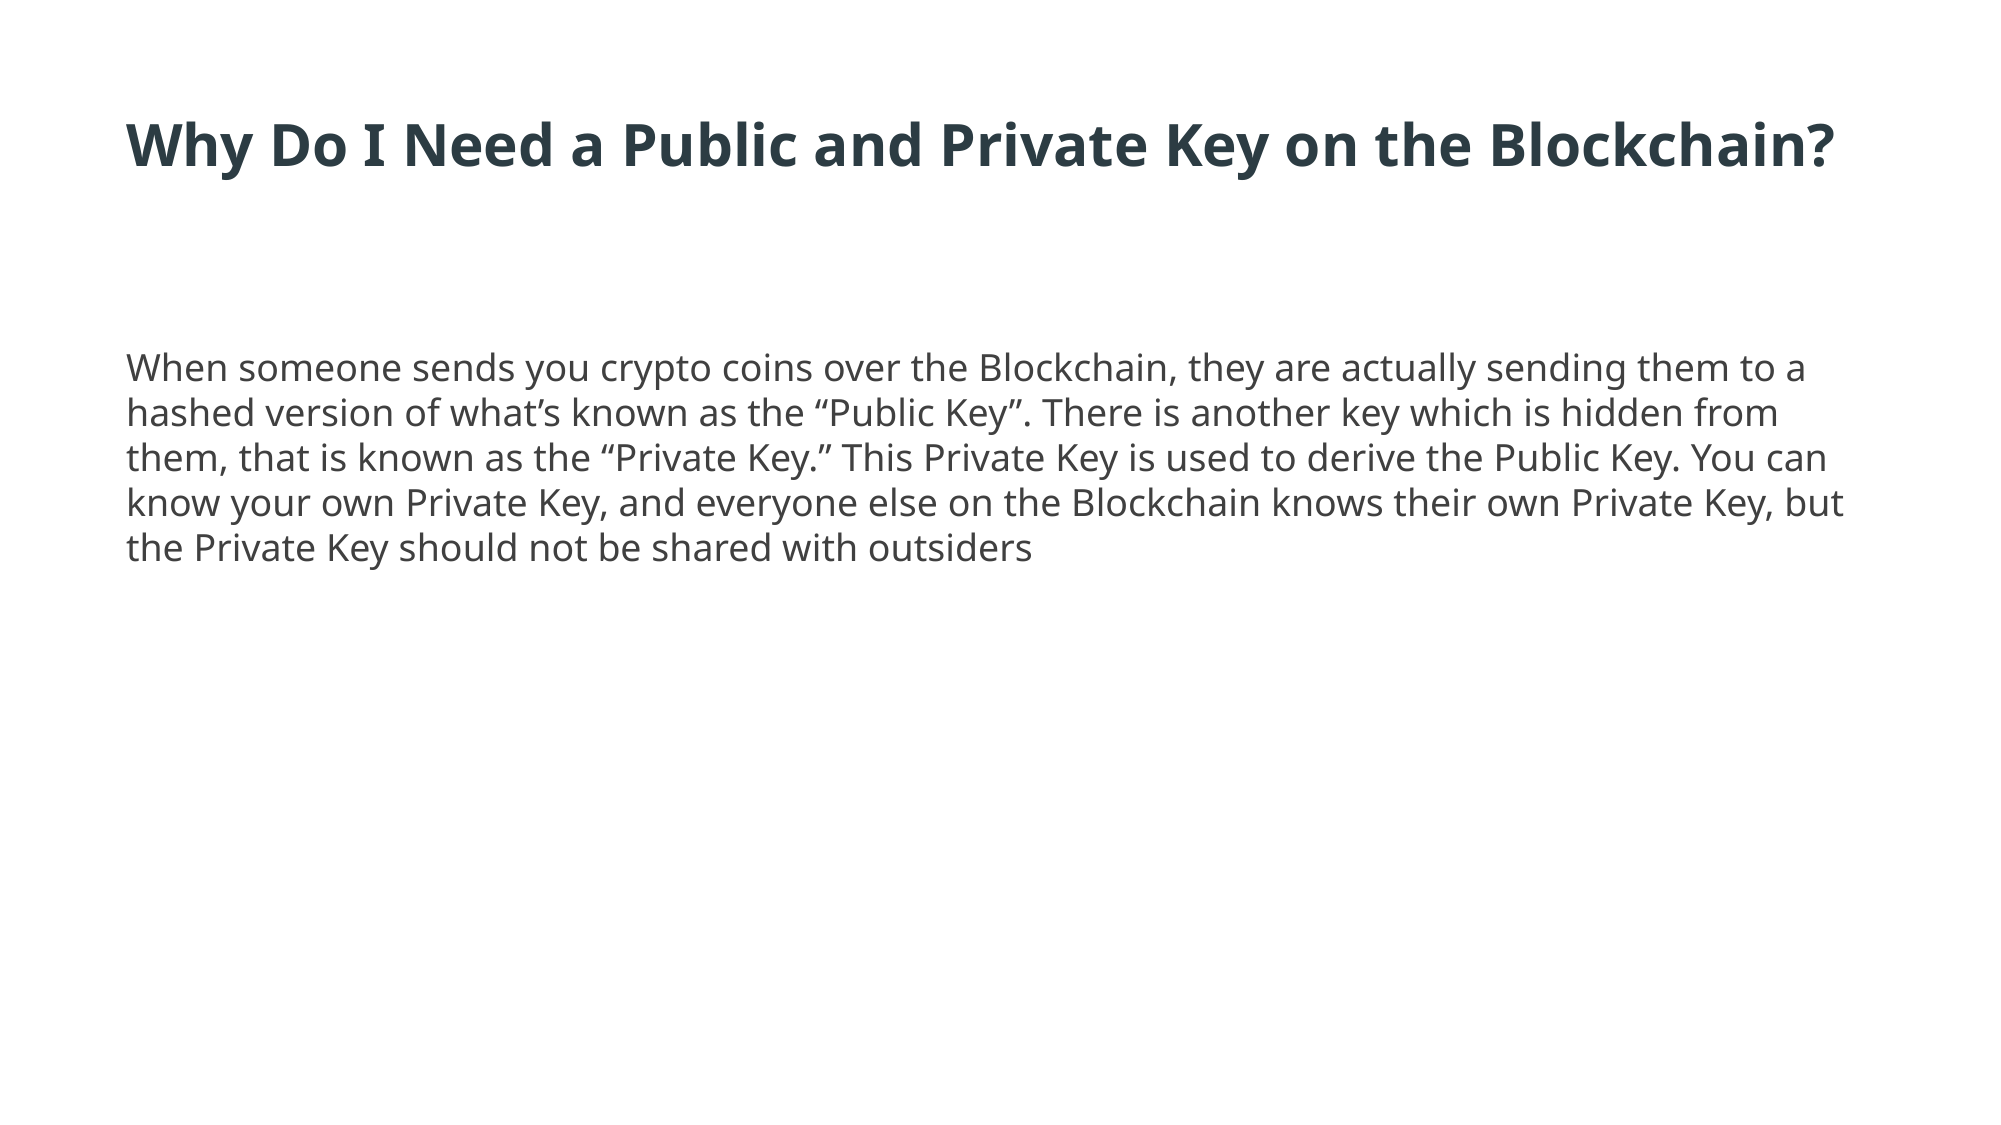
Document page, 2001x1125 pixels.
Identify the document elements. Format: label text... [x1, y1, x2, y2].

title Why Do I Need a Public and Private Key on the Blockchain? [111, 99, 1887, 317]
list When someone sends you crypto coins over the Blockchain, they are actually sending them to a hashed version of what’s known as the “Public Key”. There is another key which is hidden from them, that is known as the “Private Key.” This Private Key is used to derive the Public Key. You can know your own Private Key, and everyone else on the Blockchain knows their own Private Key, but the Private Key should not be shared with outsiders [111, 336, 1887, 991]
